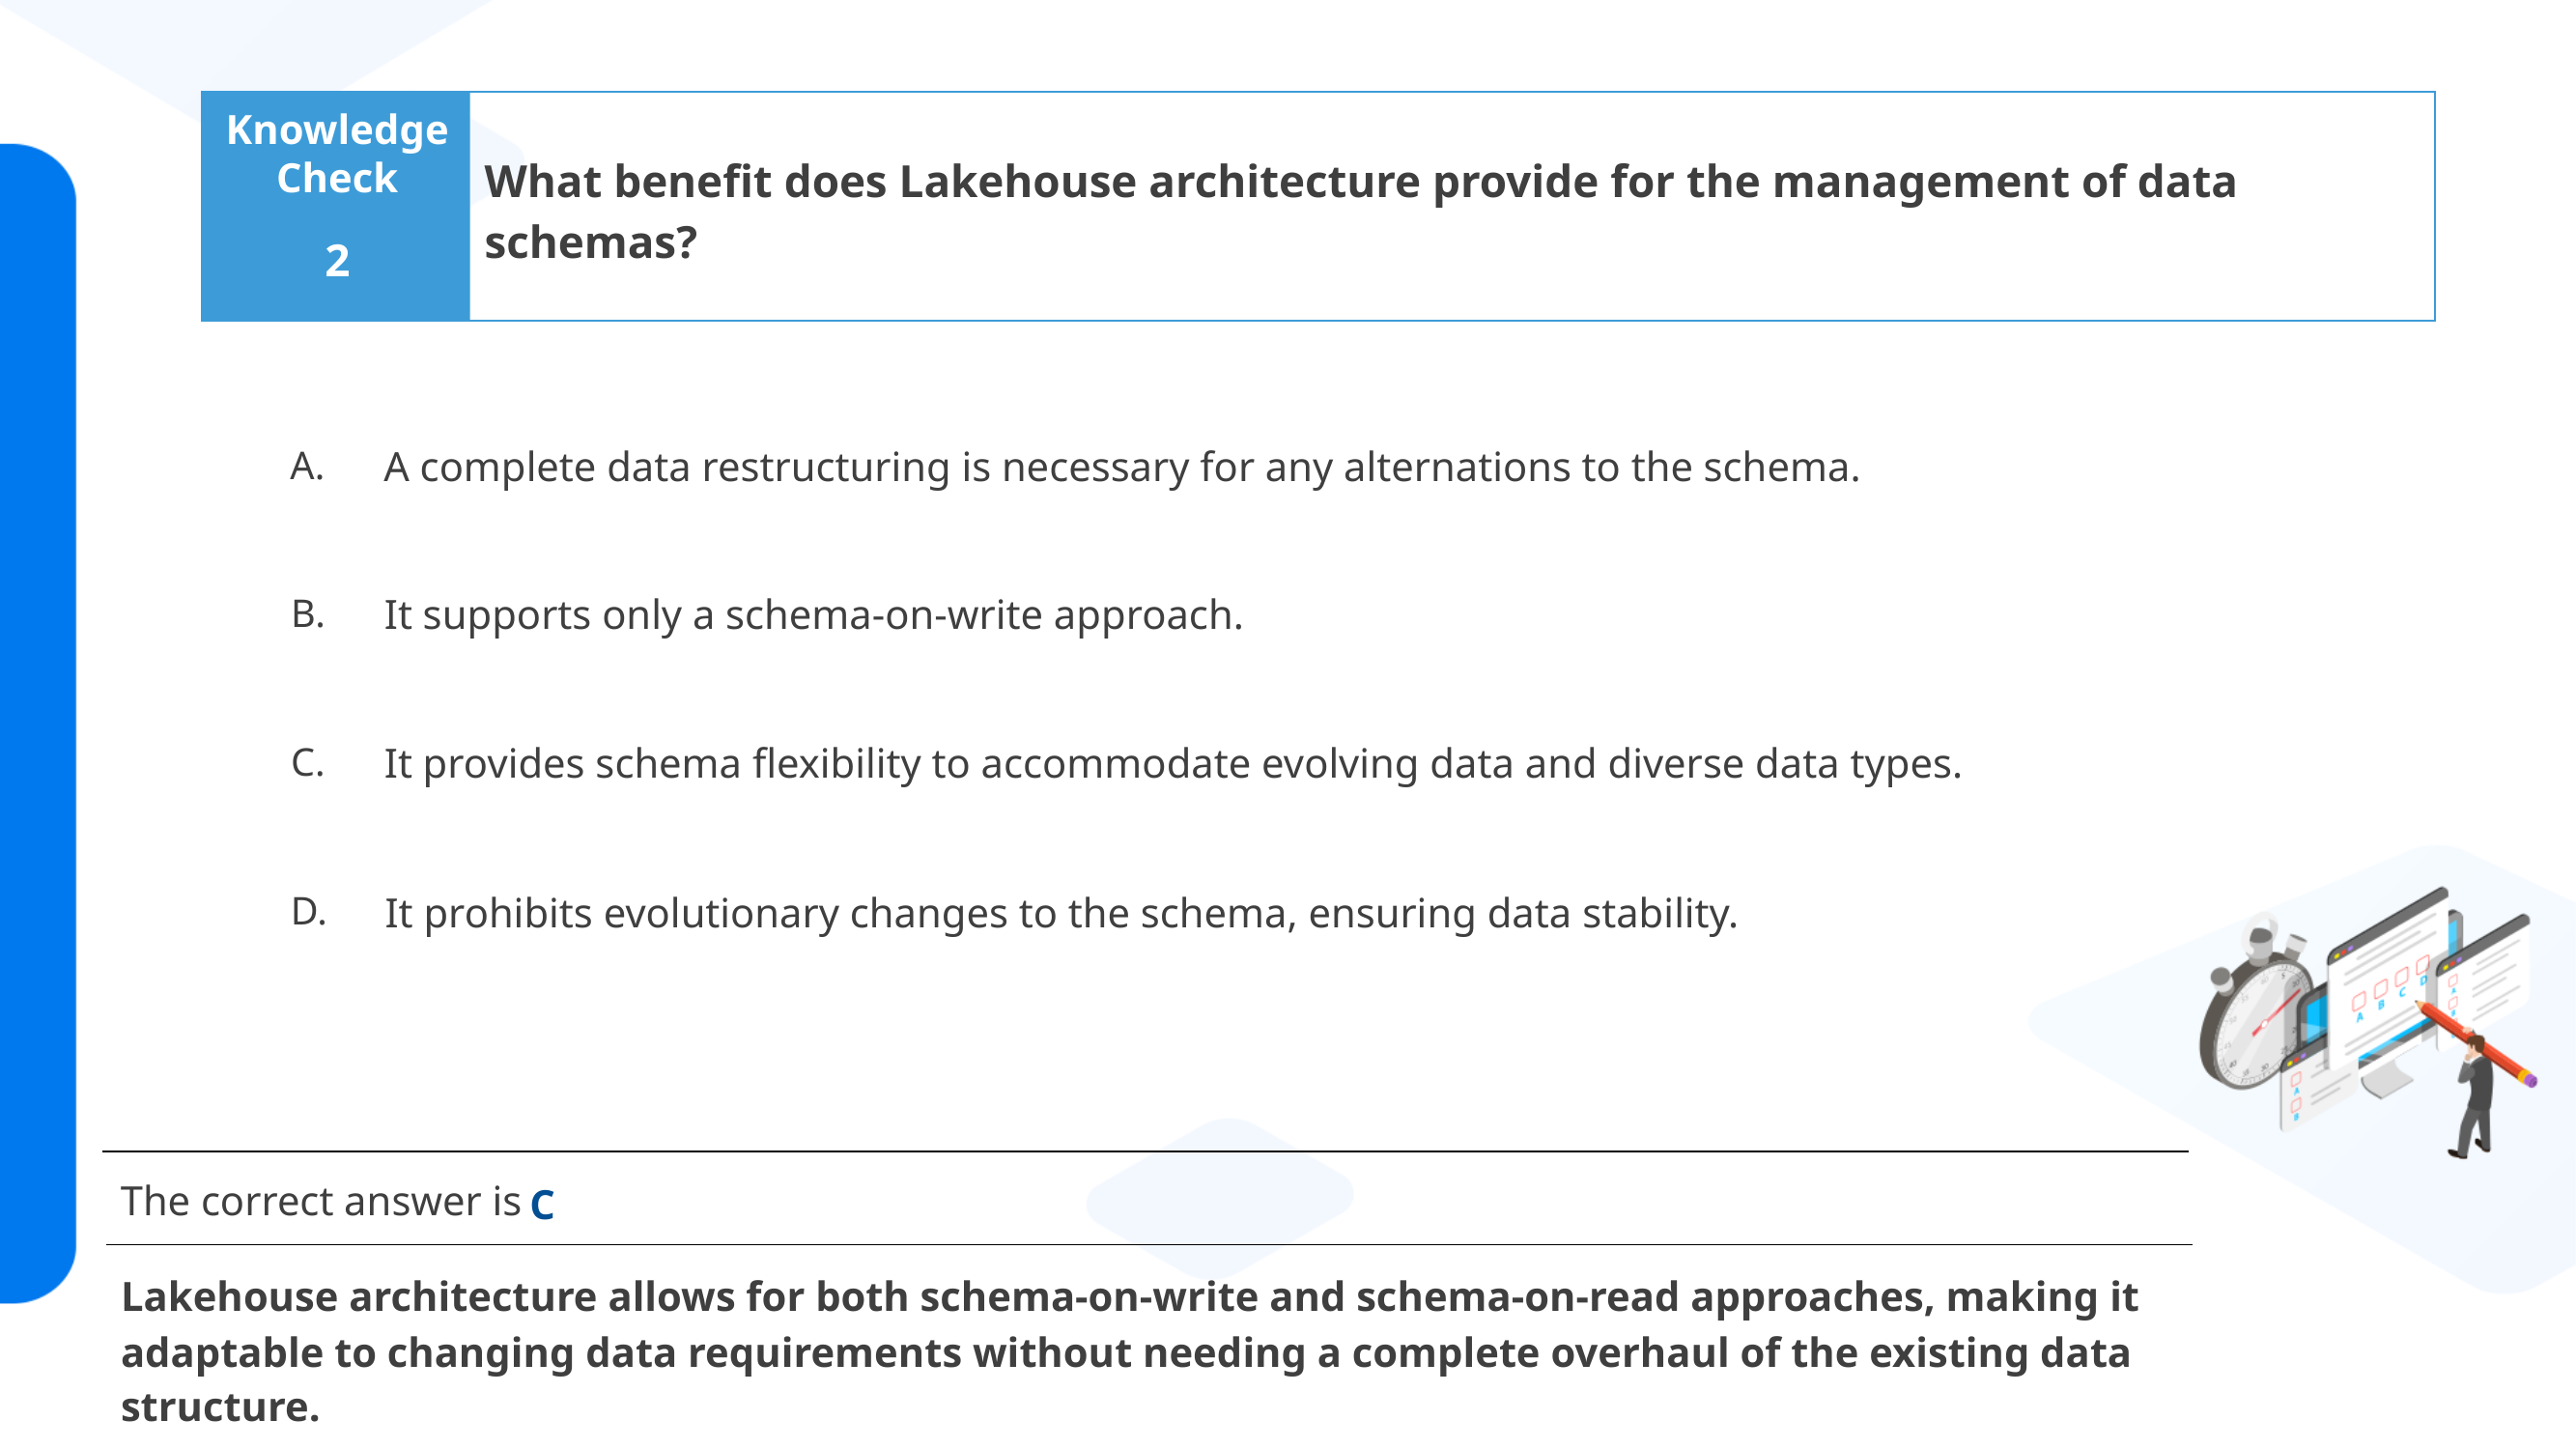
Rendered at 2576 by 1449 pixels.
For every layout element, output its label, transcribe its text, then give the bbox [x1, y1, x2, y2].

list C [515, 1152, 1915, 1246]
list It supports only a schema-on-write approach. [369, 575, 2153, 708]
list 2 [247, 188, 428, 321]
list It prohibits evolutionary changes to the schema, ensuring data stability. [370, 873, 2154, 1007]
list It provides schema flexibility to accommodate evolving data and diverse data types. [369, 724, 2153, 857]
picture [0, 0, 2576, 1449]
list What benefit does Lakehouse architecture provide for the management of data schemas? [469, 92, 2393, 322]
list A complete data restructuring is necessary for any alternations to the schema. [369, 427, 2152, 560]
list Lakehouse architecture allows for both schema-on-write and schema-on-read approaches, making it adaptable to changing data requirements without needing a complete overhaul of the existing data structure. [105, 1257, 2182, 1417]
